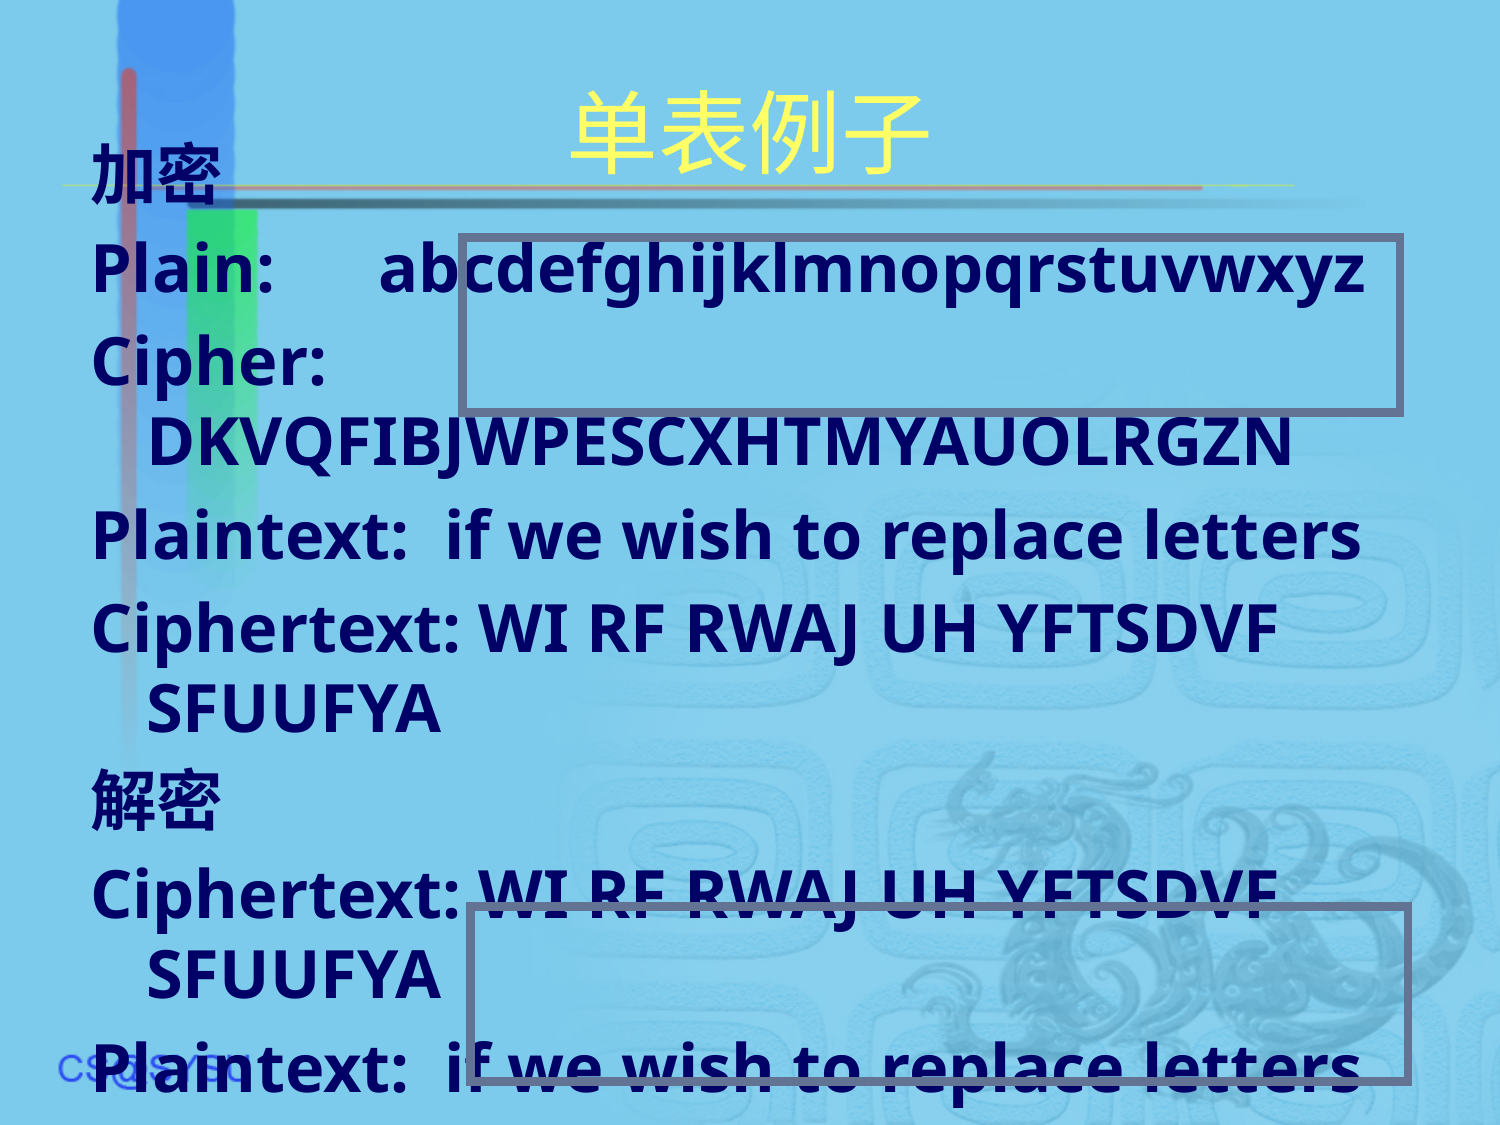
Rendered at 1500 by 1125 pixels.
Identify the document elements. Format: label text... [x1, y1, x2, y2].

text_box [470, 905, 1409, 1082]
text_box [461, 236, 1401, 413]
picture [0, 0, 1500, 1125]
list 加密 Plain: abcdefghijklmnopqrstuvwxyz Cipher: DKVQFIBJWPESCXHTMYAUOLRGZN Plaintext: if we wish to replace letters Ciphertext: WI RF RWAJ UH YFTSDVF SFUUFYA 解密 Ciphertext: WI RF RWAJ UH YFTSDVF SFUUFYA Plaintext: if we wish to replace letters Cipher: ABCDEFGHIJKLMNOPQRSTUVWXYZ Plain: sgmakexofhbvqzujdwlptcinry [74, 124, 1500, 1125]
title 单表例子 [49, 37, 1451, 226]
